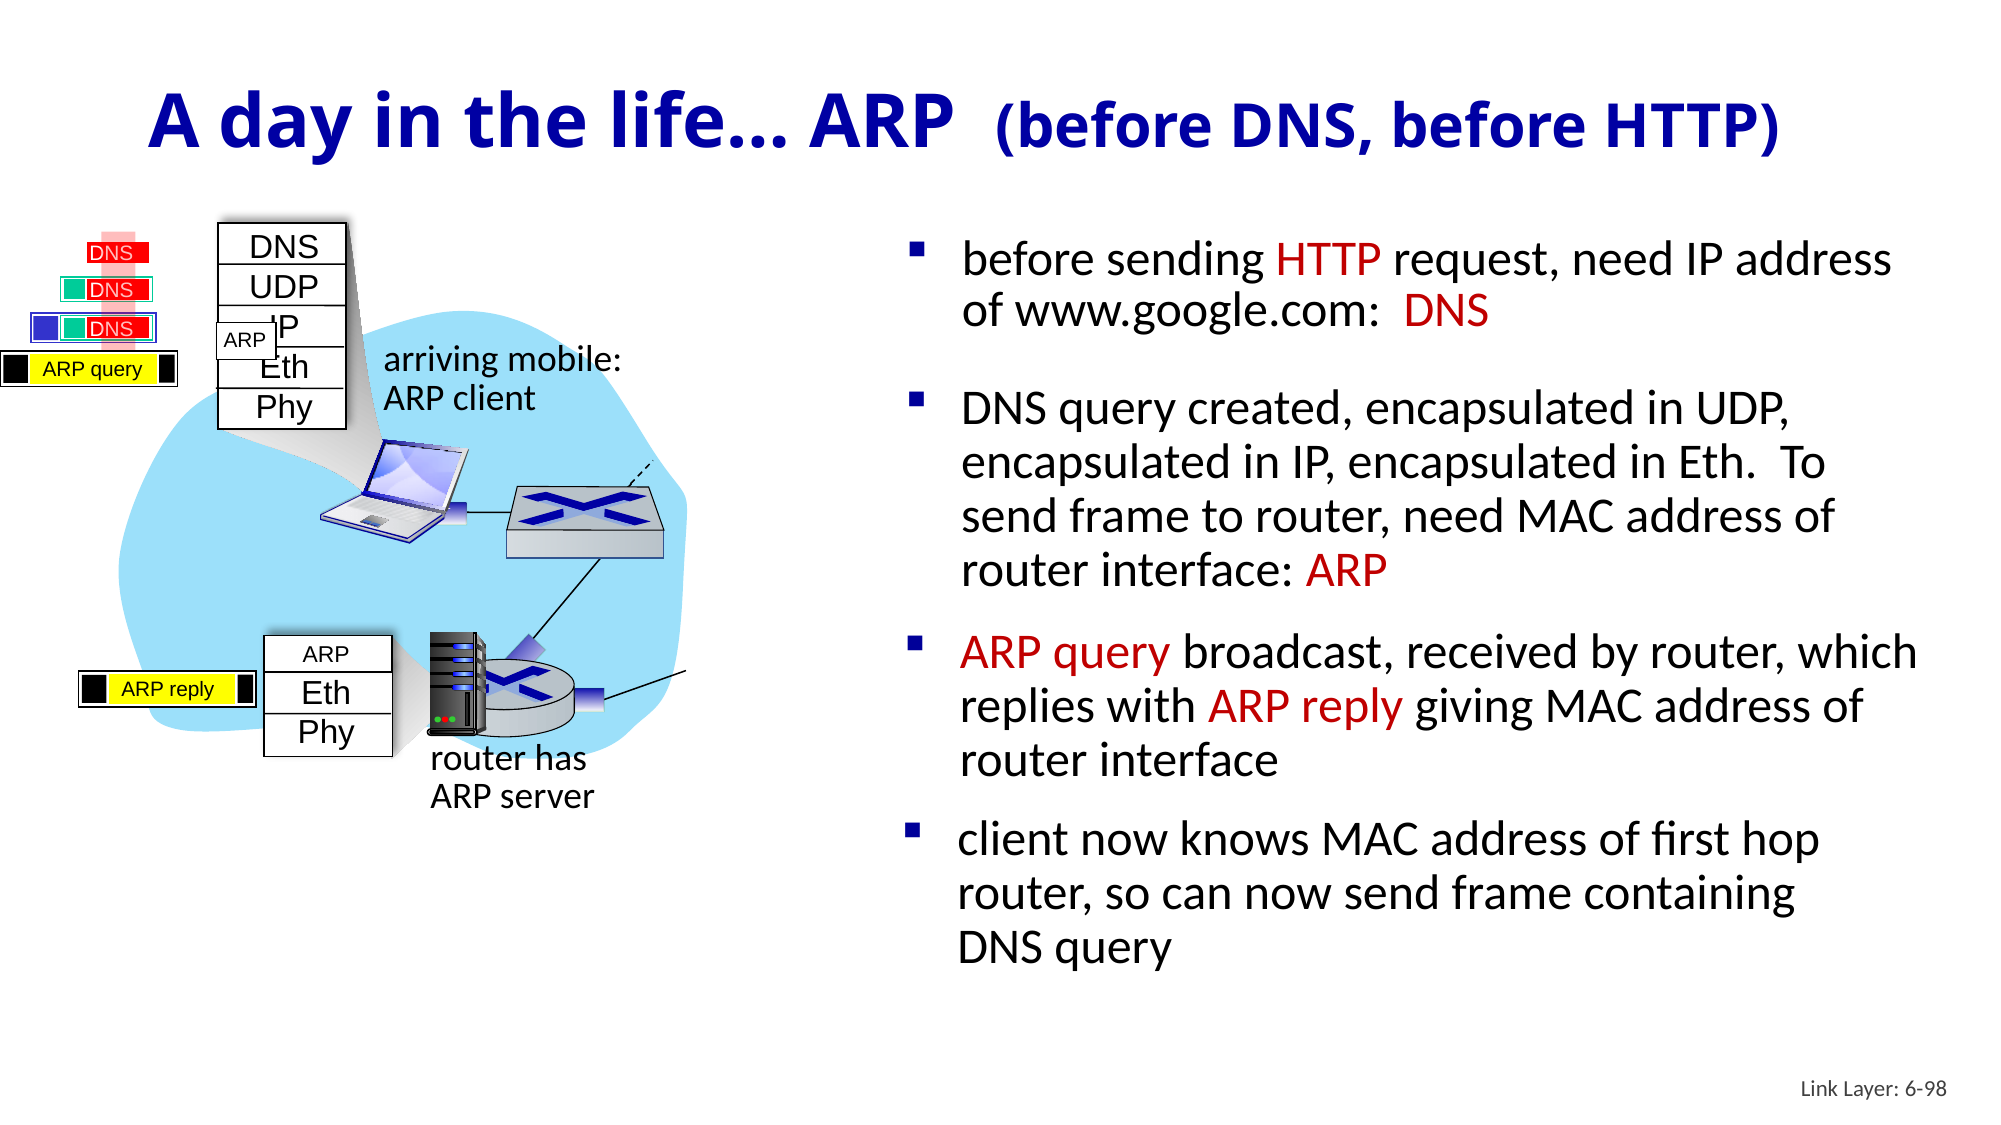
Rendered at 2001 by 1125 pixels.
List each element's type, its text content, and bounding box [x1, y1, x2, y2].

text_box [506, 634, 546, 659]
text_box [0, 348, 178, 389]
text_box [427, 632, 487, 736]
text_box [215, 218, 383, 492]
title A day in the life… ARP (before DNS, before HTTP) [133, 49, 1859, 197]
text_box arriving mobile: ARP client [383, 333, 638, 425]
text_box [30, 231, 156, 348]
slide_number Link Layer: 6- [1512, 1056, 1963, 1117]
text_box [78, 668, 256, 709]
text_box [319, 439, 470, 547]
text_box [263, 632, 460, 765]
text_box [575, 688, 605, 712]
text_box router has ARP server [415, 732, 611, 824]
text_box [208, 319, 282, 360]
text_box DNS query created, encapsulated in UDP, encapsulated in IP, encapsulated in Eth. To send frame to router, need MAC address of router interface: ARP [890, 373, 1910, 589]
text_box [506, 486, 664, 559]
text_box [460, 659, 575, 737]
text_box ARP query broadcast, received by router, which replies with ARP reply giving MAC address of router interface [888, 618, 1957, 875]
text_box [383, 310, 545, 333]
text_box [118, 392, 688, 745]
text_box client now knows MAC address of first hop router, so can now send frame containing DNS query [886, 804, 1839, 1017]
text_box before sending HTTP request, need IP address of www.google.com: DNS [890, 227, 1928, 434]
